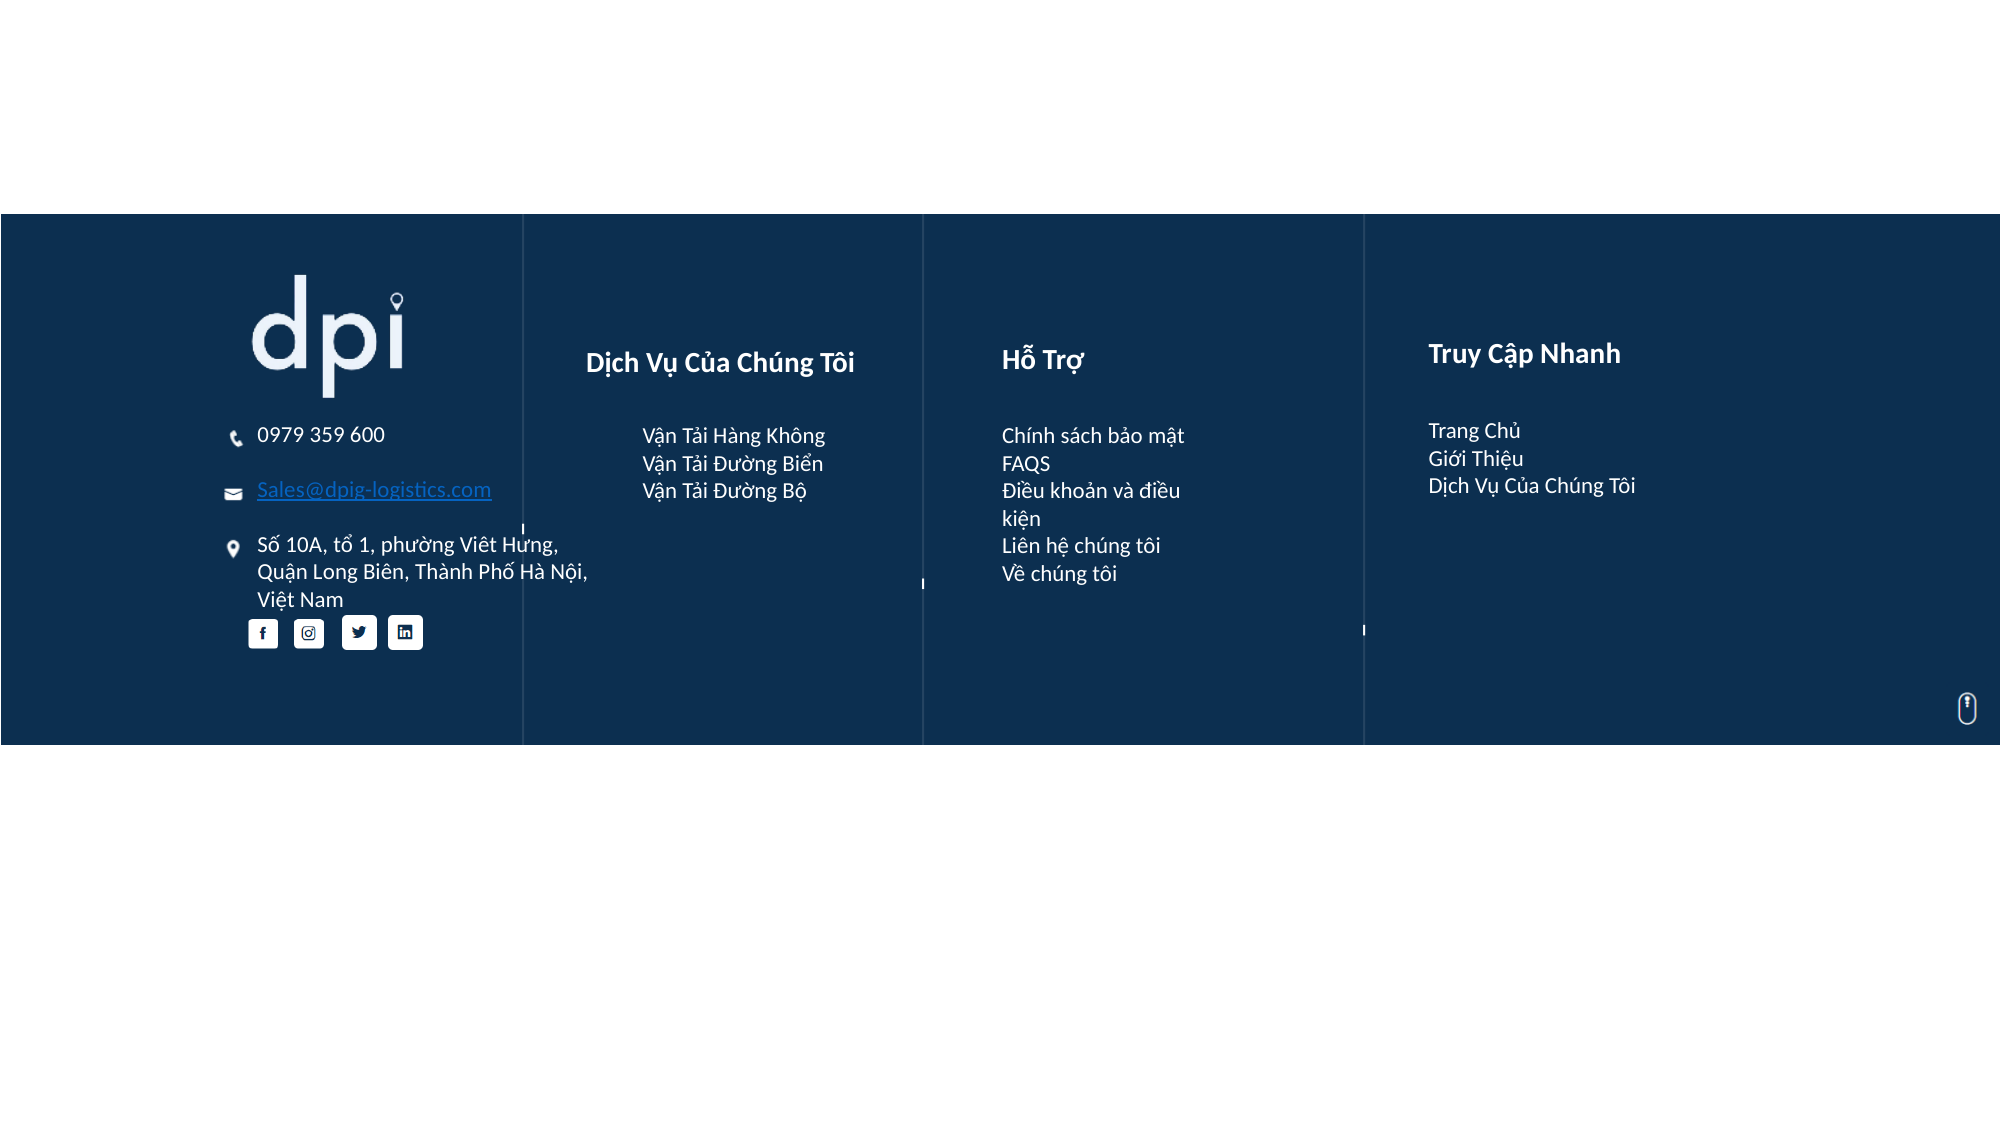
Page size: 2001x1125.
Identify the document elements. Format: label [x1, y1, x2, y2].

picture [1, 214, 2000, 746]
